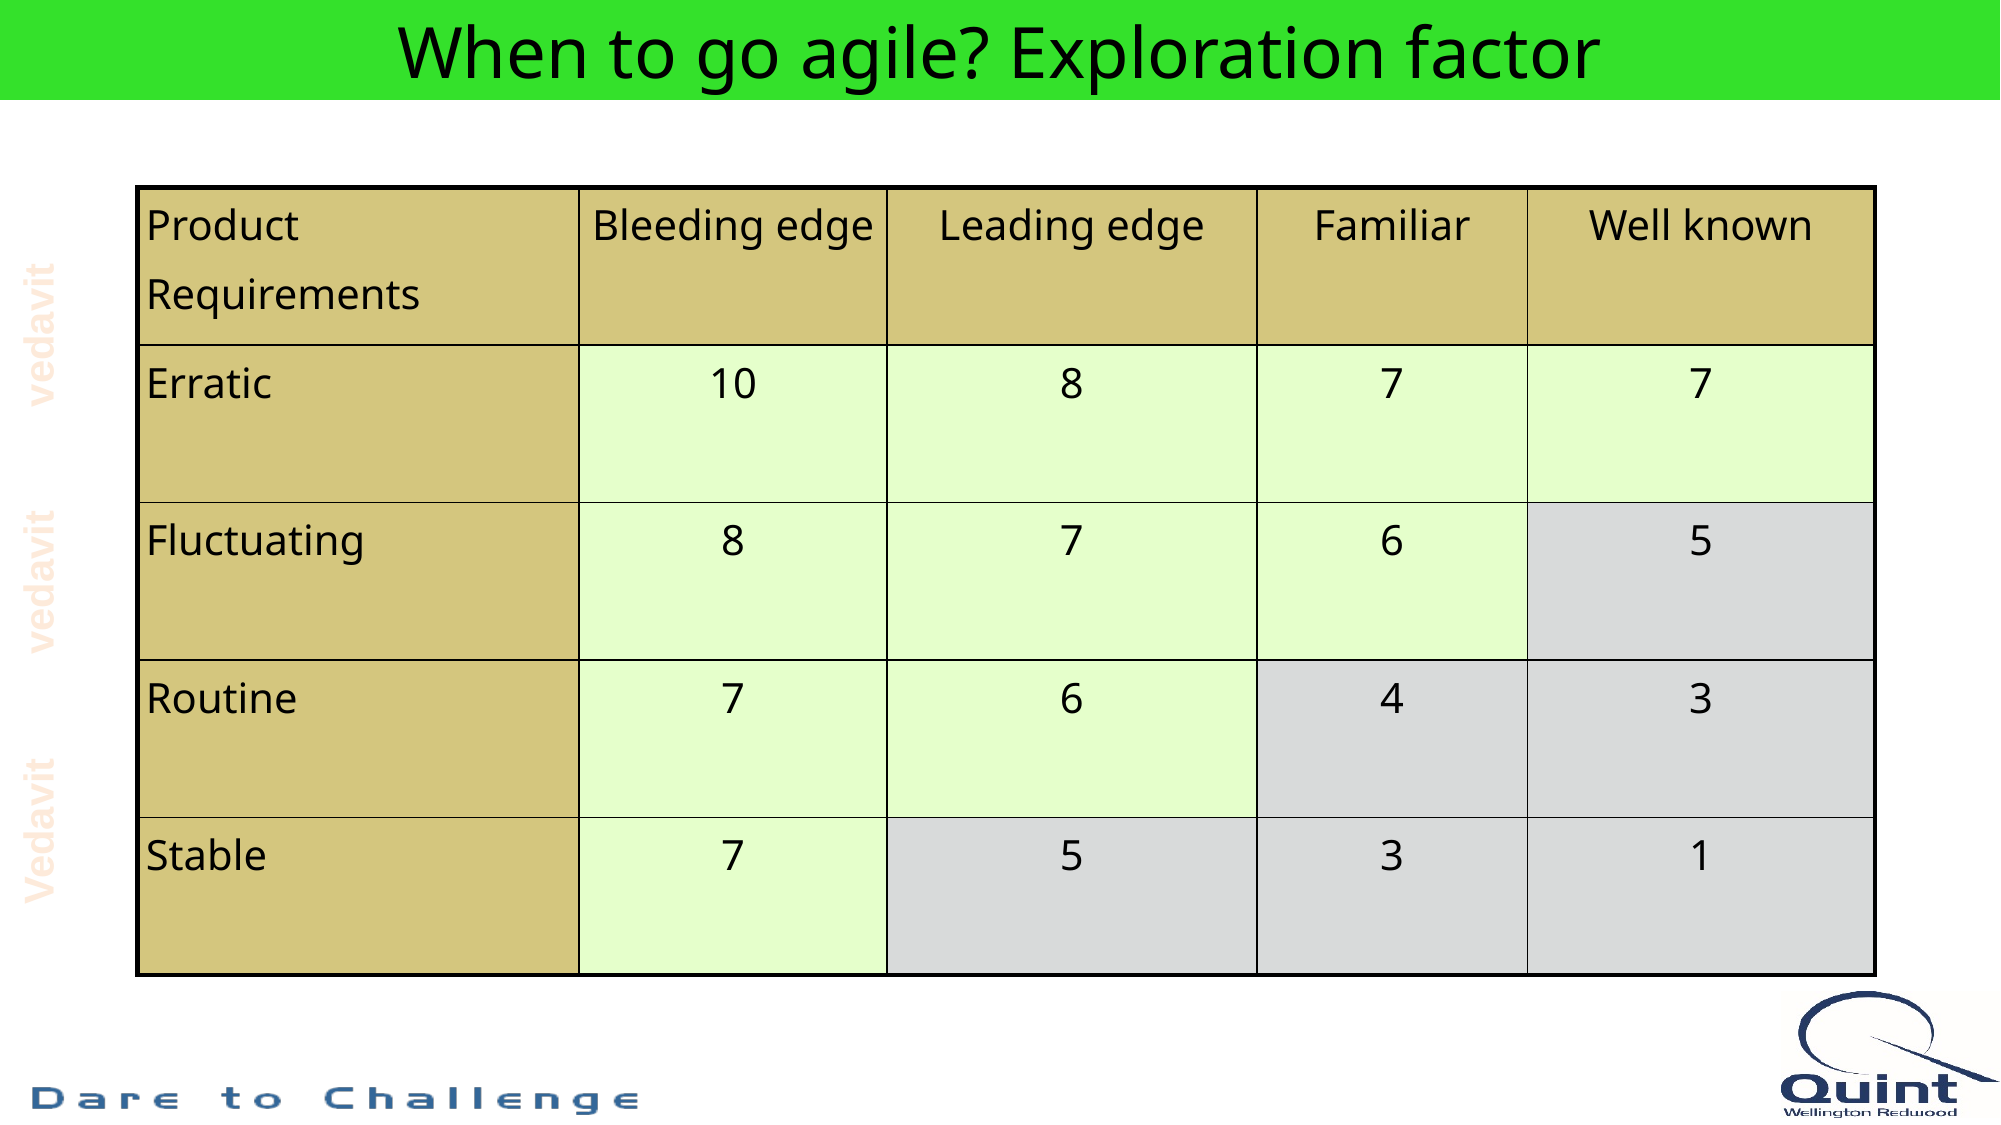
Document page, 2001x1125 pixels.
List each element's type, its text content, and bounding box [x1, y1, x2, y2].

table_cell 7 [580, 818, 886, 973]
picture [0, 1071, 690, 1125]
table_header Leading edge [888, 190, 1256, 344]
table_header Familiar [1258, 190, 1527, 344]
table_cell Erratic [140, 346, 578, 502]
table_cell 8 [888, 346, 1256, 502]
table_cell Fluctuating [140, 503, 578, 659]
table_cell 3 [1528, 661, 1873, 817]
table_header Bleeding edge [580, 190, 886, 344]
table_cell 7 [1528, 346, 1873, 502]
table_cell 1 [1528, 818, 1873, 973]
table_cell 5 [888, 818, 1256, 973]
table_header Product Requirements [140, 190, 578, 344]
table_cell 3 [1258, 818, 1527, 973]
table_cell Stable [140, 818, 578, 973]
table_cell 5 [1528, 503, 1873, 659]
table_cell 6 [1258, 503, 1527, 659]
table_cell 6 [888, 661, 1256, 817]
table_cell 10 [580, 346, 886, 502]
table_header Well known [1528, 190, 1873, 344]
table_cell 7 [1258, 346, 1527, 502]
table_cell 4 [1258, 661, 1527, 817]
title When to go agile? Exploration factor [0, 0, 2000, 100]
table_cell 7 [580, 661, 886, 817]
table_cell 8 [580, 503, 886, 659]
table_cell Routine [140, 661, 578, 817]
picture [1781, 991, 2000, 1118]
table_cell 7 [888, 503, 1256, 659]
